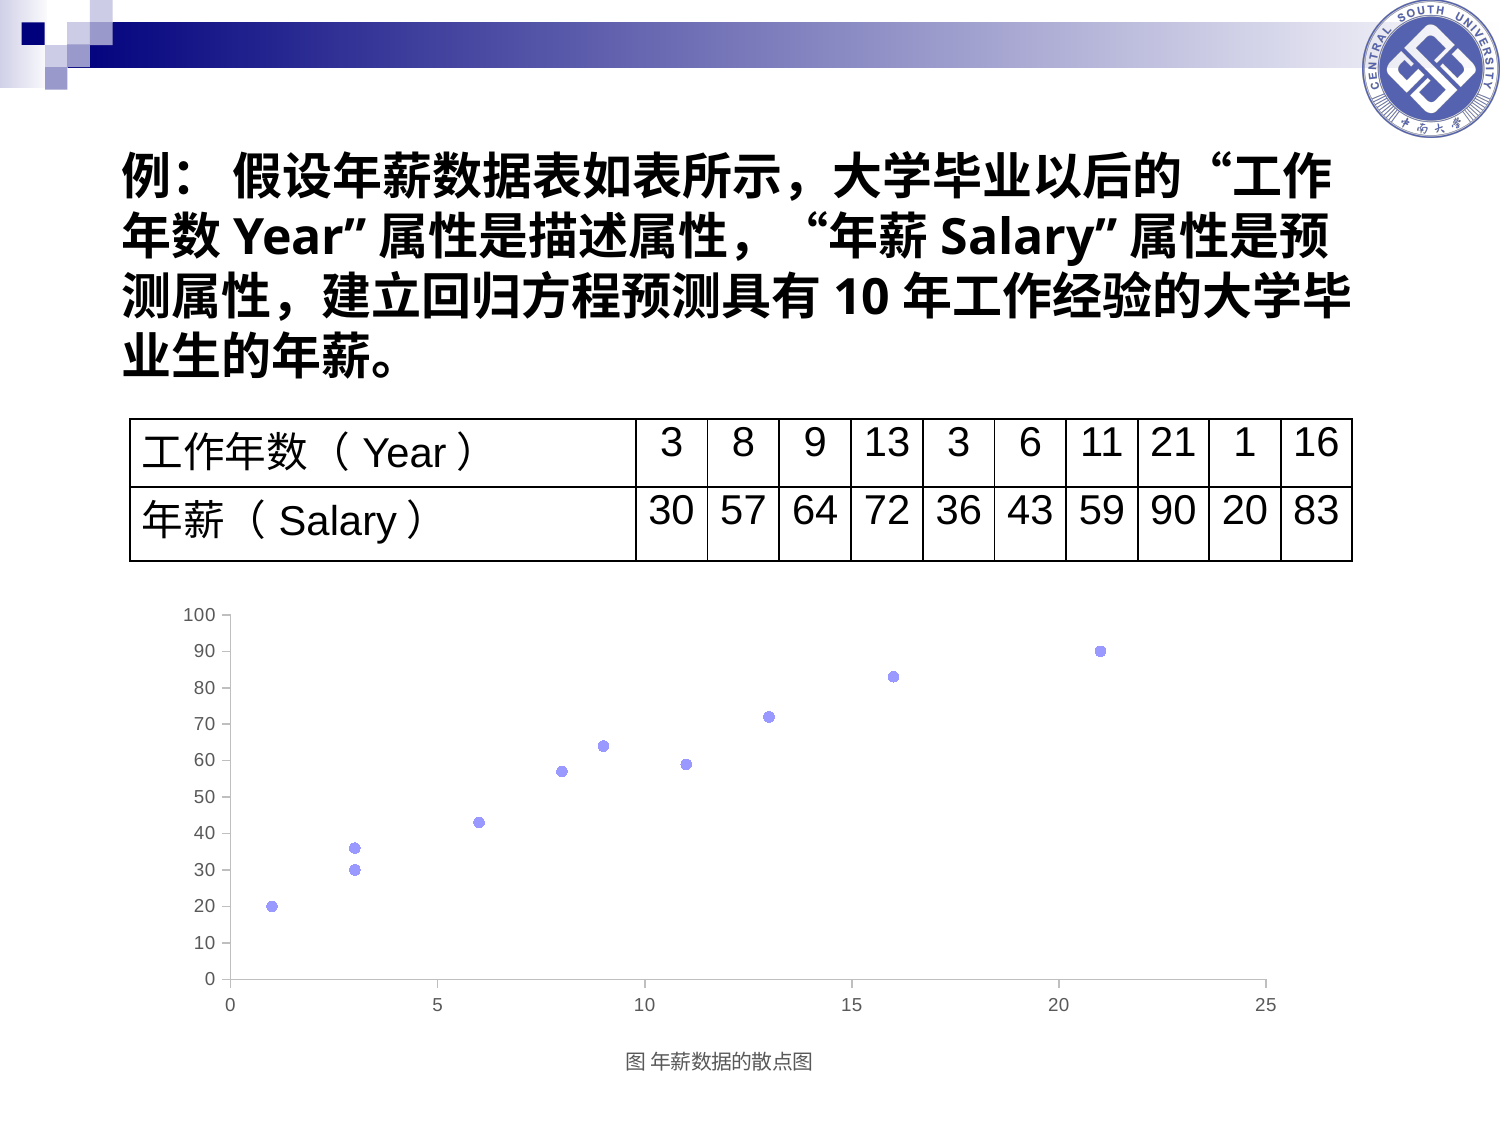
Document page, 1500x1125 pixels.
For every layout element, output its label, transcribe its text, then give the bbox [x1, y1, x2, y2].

table_cell 36 [924, 488, 994, 560]
table_header 16 [1282, 420, 1351, 486]
table_cell 83 [1282, 488, 1351, 560]
table_cell 72 [852, 488, 922, 560]
table_header 1 [1210, 420, 1280, 486]
table_header 3 [637, 420, 707, 486]
table_cell 30 [637, 488, 707, 560]
table_cell 64 [780, 488, 850, 560]
table_header 8 [708, 420, 778, 486]
table_header 3 [924, 420, 994, 486]
table_cell 20 [1210, 488, 1280, 560]
table_header 6 [995, 420, 1065, 486]
table_cell 57 [708, 488, 778, 560]
table_header 13 [852, 420, 922, 486]
table_cell 年薪（Salary） [131, 488, 635, 560]
table_cell 90 [1139, 488, 1208, 560]
table_header 21 [1139, 420, 1208, 486]
table_cell 43 [995, 488, 1065, 560]
table_cell 59 [1067, 488, 1137, 560]
table_header 11 [1067, 420, 1137, 486]
table_header 工作年数（Year） [131, 420, 635, 486]
text_box 例： 假设年薪数据表如表所示，大学毕业以后的“工作年数Year”属性是描述属性，“年薪Salary”属性是预测属性，建立回归方程预测具有10年工作经验的大学毕业生的年薪。 [106, 137, 1383, 392]
table_header 9 [780, 420, 850, 486]
chart [182, 585, 1306, 1083]
picture [1362, 0, 1500, 138]
